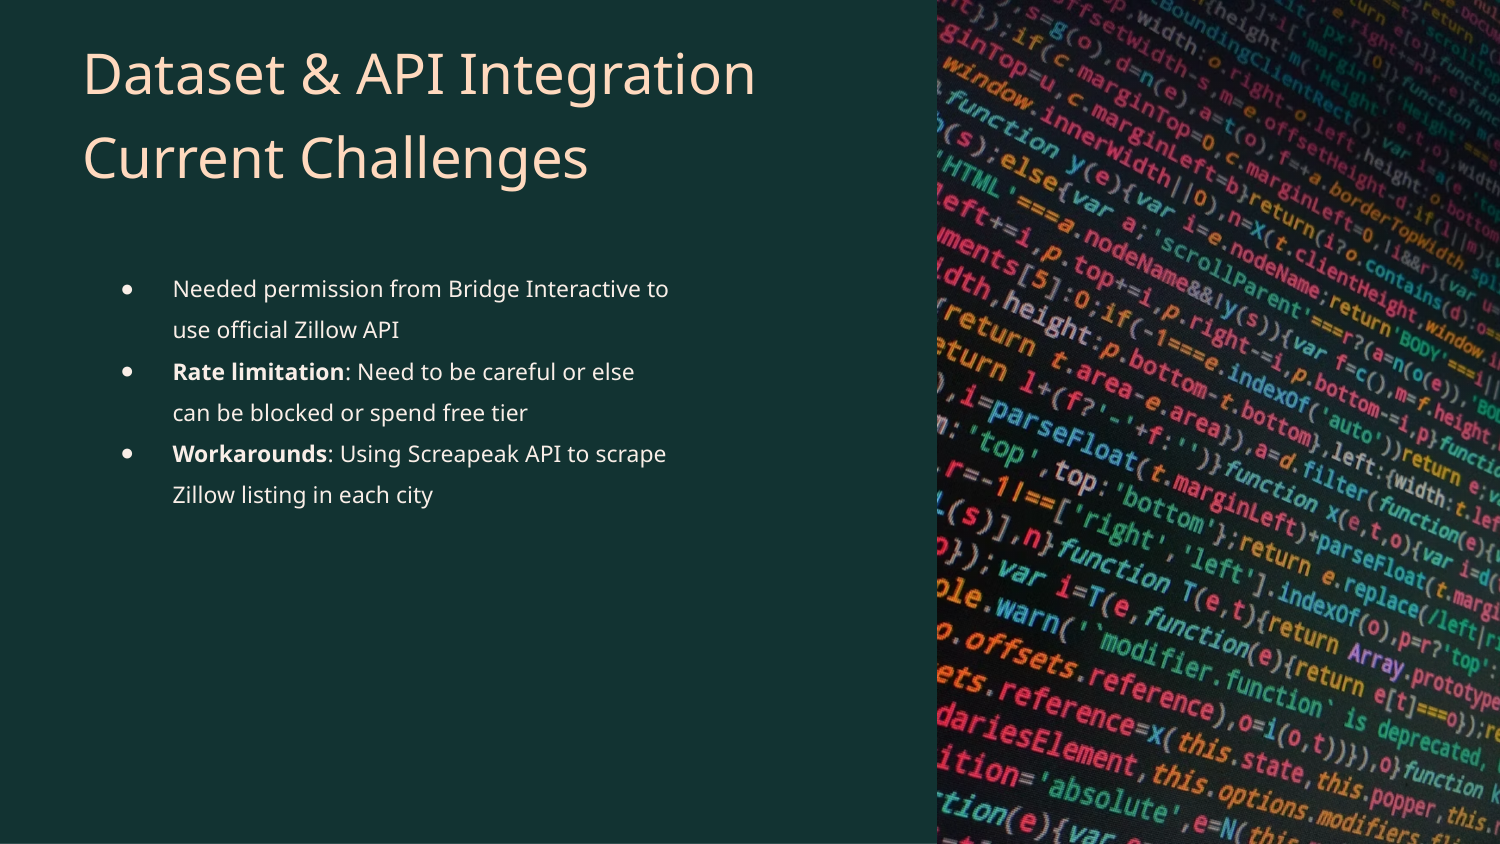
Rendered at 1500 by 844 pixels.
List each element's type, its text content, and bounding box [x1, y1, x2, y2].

picture [937, 0, 1500, 844]
text_box Dataset & API Integration Current Challenges [82, 22, 845, 92]
text_box Needed permission from Bridge Interactive to use official Zillow API Rate limitation: Need to be careful or else can be blocked or spend free tier Workarounds: Using Screapeak API to scrape Zillow listing in each city [82, 246, 690, 523]
